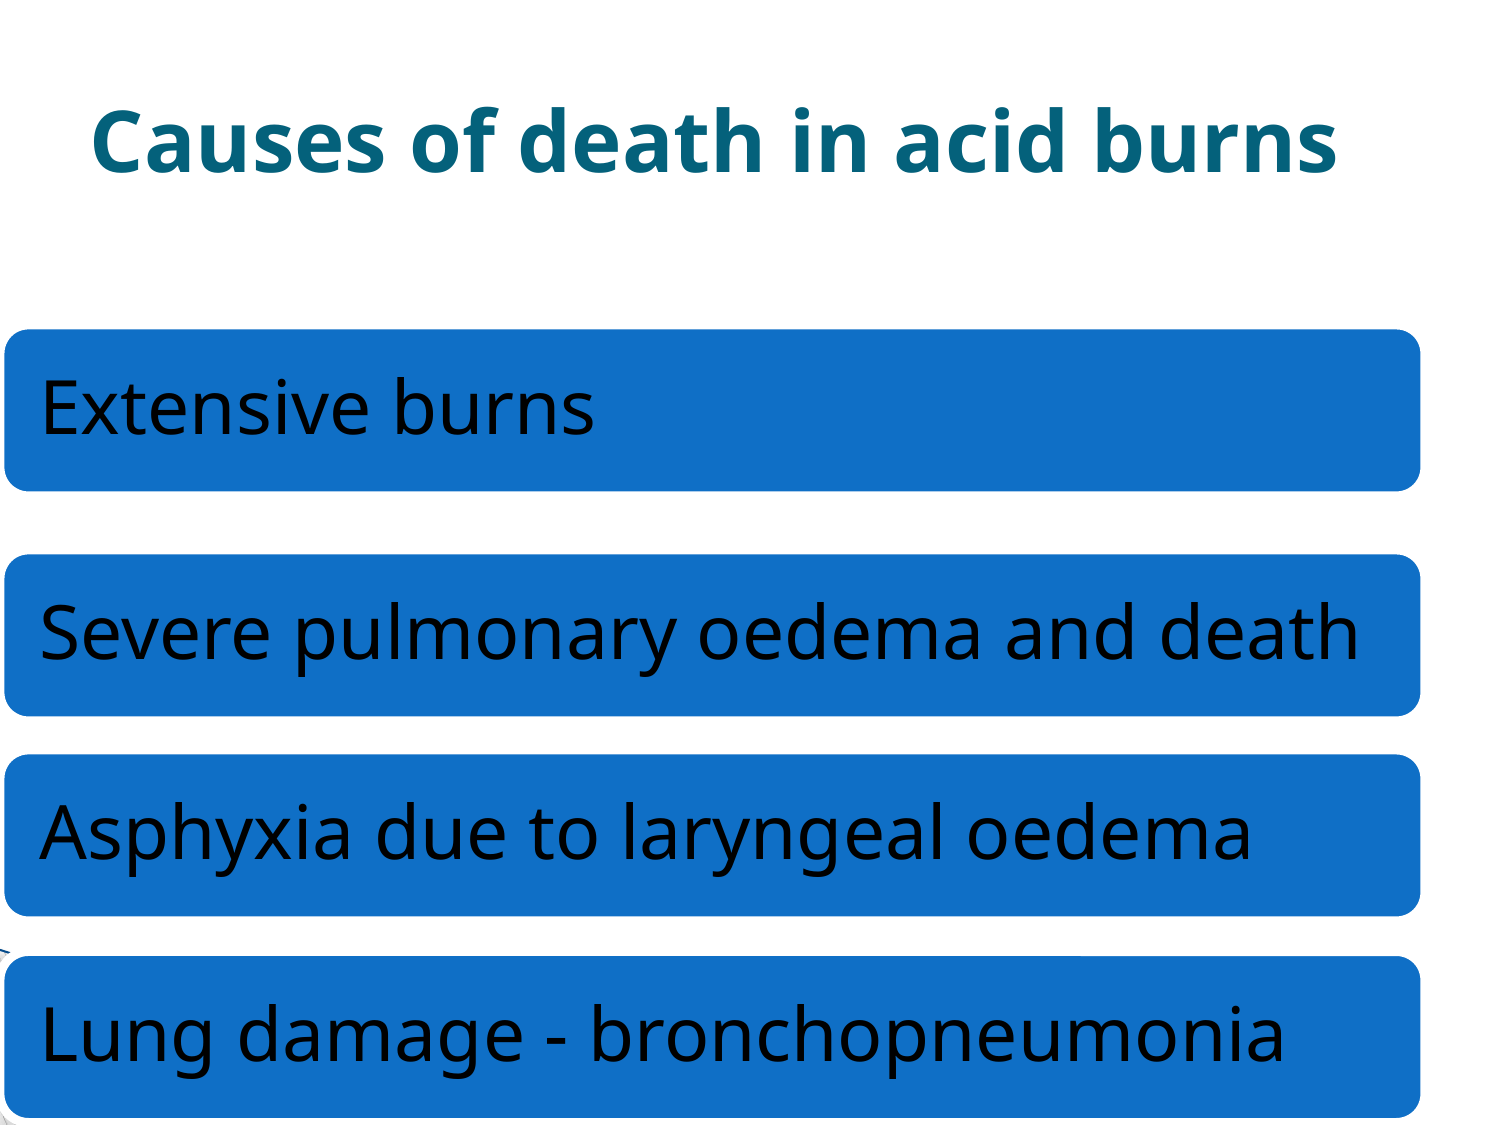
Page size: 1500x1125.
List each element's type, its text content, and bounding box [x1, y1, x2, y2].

title Causes of death in acid burns [75, 45, 1425, 233]
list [0, 242, 1426, 1125]
